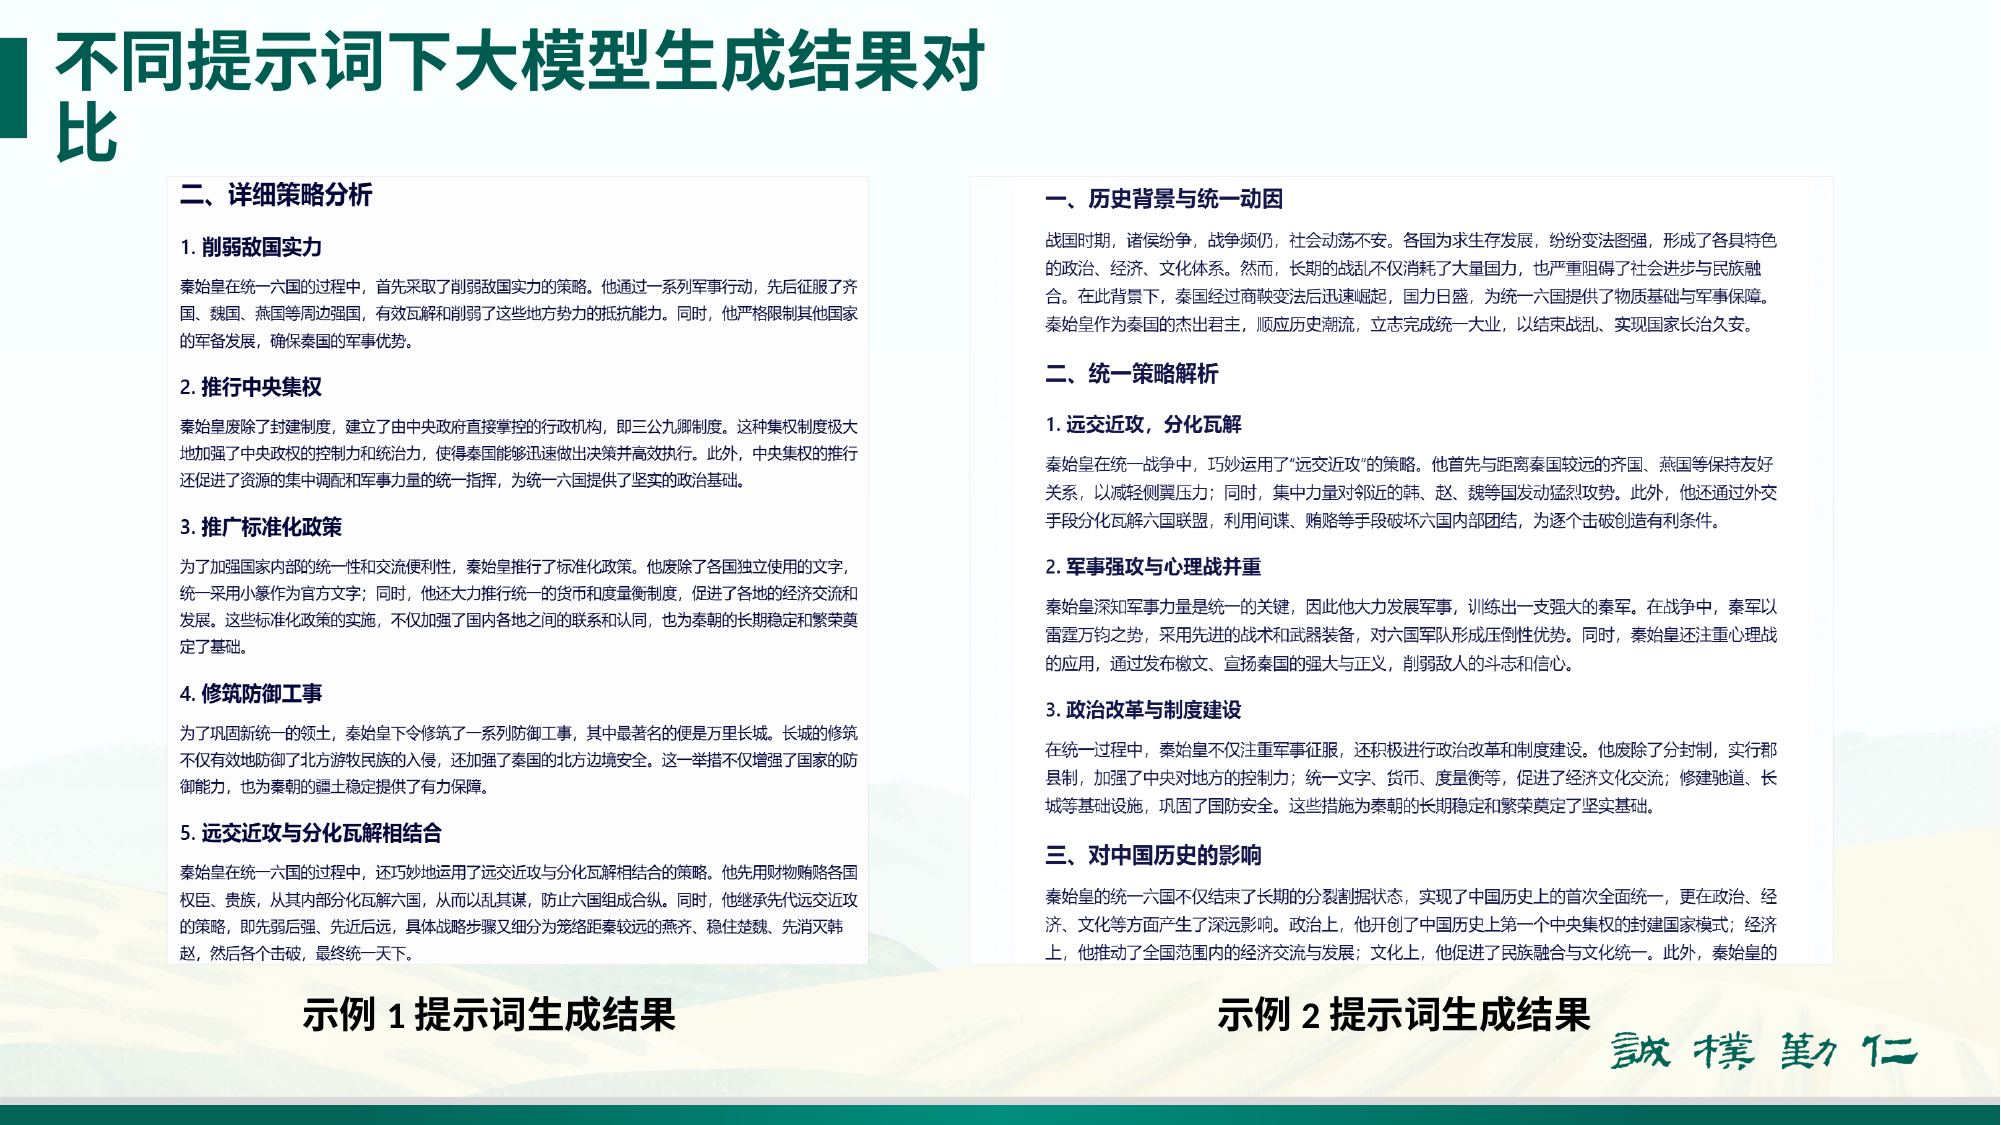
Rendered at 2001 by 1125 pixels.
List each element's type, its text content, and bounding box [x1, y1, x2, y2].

picture [1611, 1017, 1918, 1084]
title 不同提示词下大模型生成结果对比 [38, 55, 1068, 144]
picture [970, 176, 1834, 965]
picture [167, 176, 868, 965]
text_box 示例2提示词生成结果 [1202, 983, 1662, 1044]
text_box 示例1提示词生成结果 [287, 983, 748, 1044]
